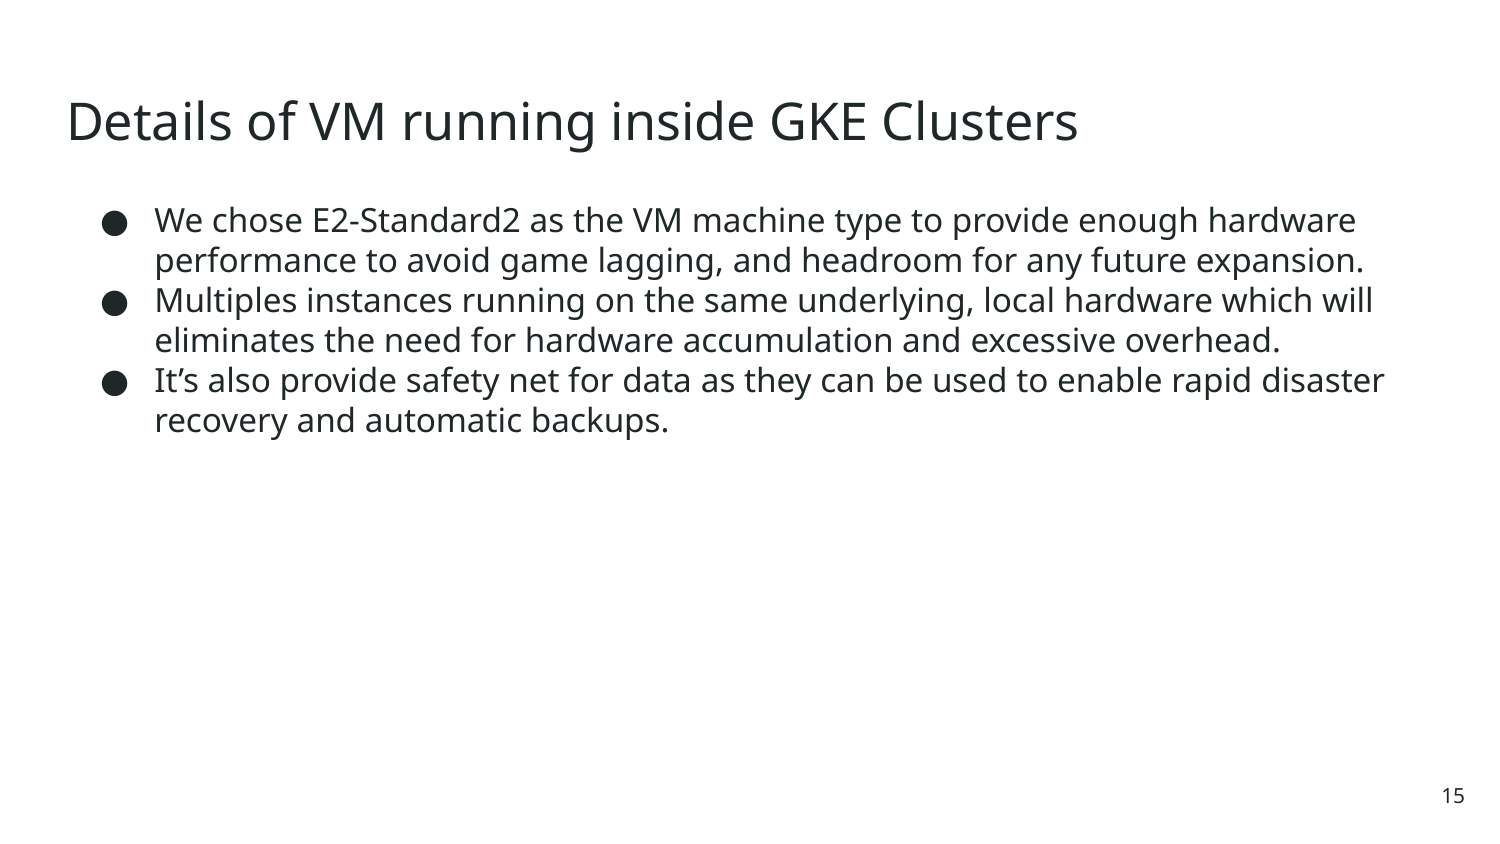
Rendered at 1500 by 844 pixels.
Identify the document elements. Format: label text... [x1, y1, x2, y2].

text_box We chose E2-Standard2 as the VM machine type to provide enough hardware performance to avoid game lagging, and headroom for any future expansion. Multiples instances running on the same underlying, local hardware which will eliminates the need for hardware accumulation and excessive overhead. It’s also provide safety net for data as they can be used to enable rapid disaster recovery and automatic backups. [68, 193, 1449, 485]
slide_number ‹#› [1389, 764, 1480, 830]
title Details of VM running inside GKE Clusters [51, 72, 1449, 167]
